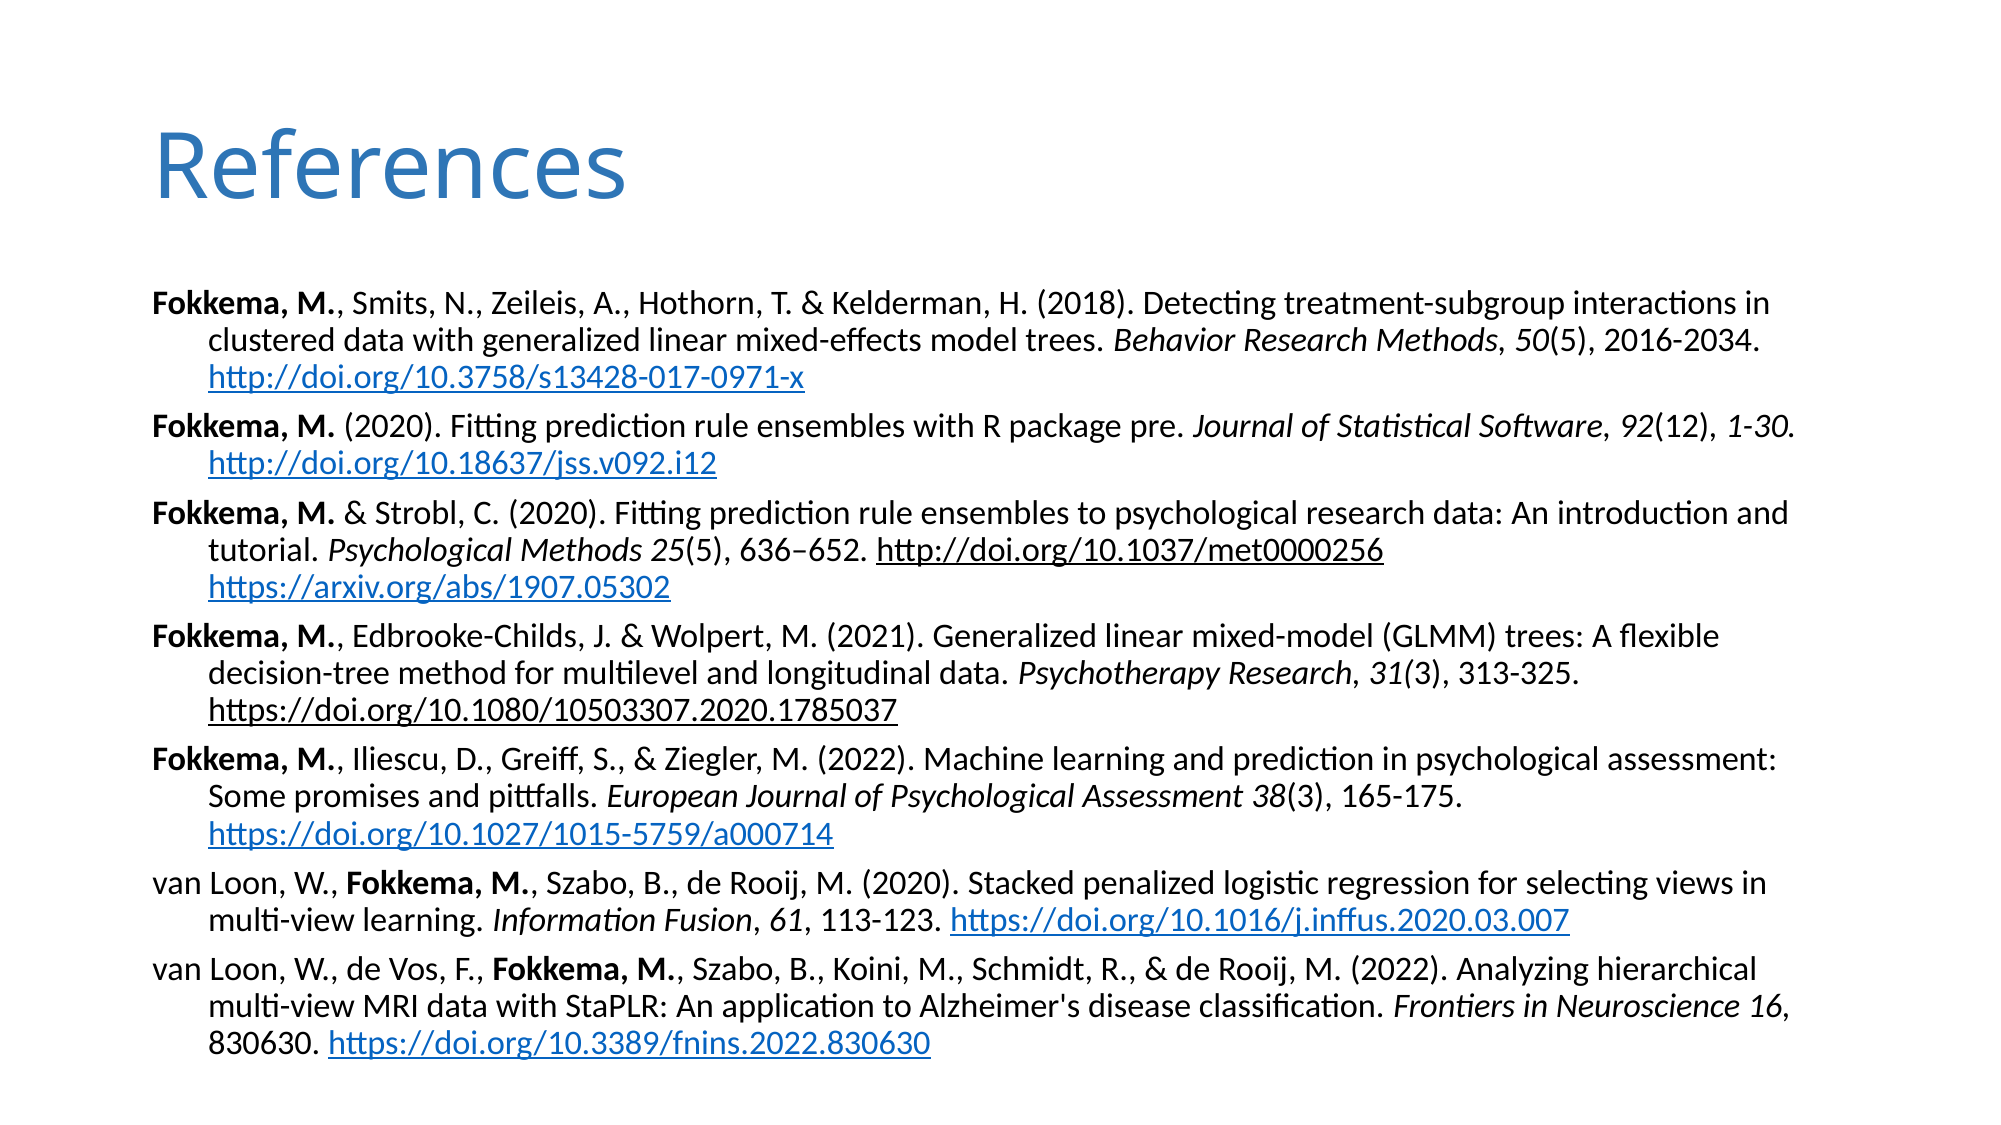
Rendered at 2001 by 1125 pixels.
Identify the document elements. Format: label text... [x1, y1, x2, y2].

title References [137, 59, 1863, 277]
list Fokkema, M., Smits, N., Zeileis, A., Hothorn, T. & Kelderman, H. (2018). Detecting treatment-subgroup interactions in clustered data with generalized linear mixed-effects model trees. Behavior Research Methods, 50(5), 2016-2034. http://doi.org/10.3758/s13428-017-0971-x Fokkema, M. (2020). Fitting prediction rule ensembles with R package pre. Journal of Statistical Software, 92(12), 1-30. http://doi.org/10.18637/jss.v092.i12 Fokkema, M. & Strobl, C. (2020). Fitting prediction rule ensembles to psychological research data: An introduction and tutorial. Psychological Methods 25(5), 636–652. http://doi.org/10.1037/met0000256 https://arxiv.org/abs/1907.05302 Fokkema, M., Edbrooke-Childs, J. & Wolpert, M. (2021). Generalized linear mixed-model (GLMM) trees: A flexible decision-tree method for multilevel and longitudinal data. Psychotherapy Research, 31(3), 313-325. https://doi.org/10.1080/10503307.2020.1785037 Fokkema, M., Iliescu, D., Greiff, S., & Ziegler, M. (2022). Machine learning and prediction in psychological assessment: Some promises and pittfalls. European Journal of Psychological Assessment 38(3), 165-175. https://doi.org/10.1027/1015-5759/a000714 van Loon, W., Fokkema, M., Szabo, B., de Rooij, M. (2020). Stacked penalized logistic regression for selecting views in multi-view learning. Information Fusion, 61, 113-123. https://doi.org/10.1016/j.inffus.2020.03.007 van Loon, W., de Vos, F., Fokkema, M., Szabo, B., Koini, M., Schmidt, R., & de Rooij, M. (2022). Analyzing hierarchical multi-view MRI data with StaPLR: An application to Alzheimer's disease classification. Frontiers in Neuroscience 16, 830630. https://doi.org/10.3389/fnins.2022.830630 [137, 277, 1863, 1079]
